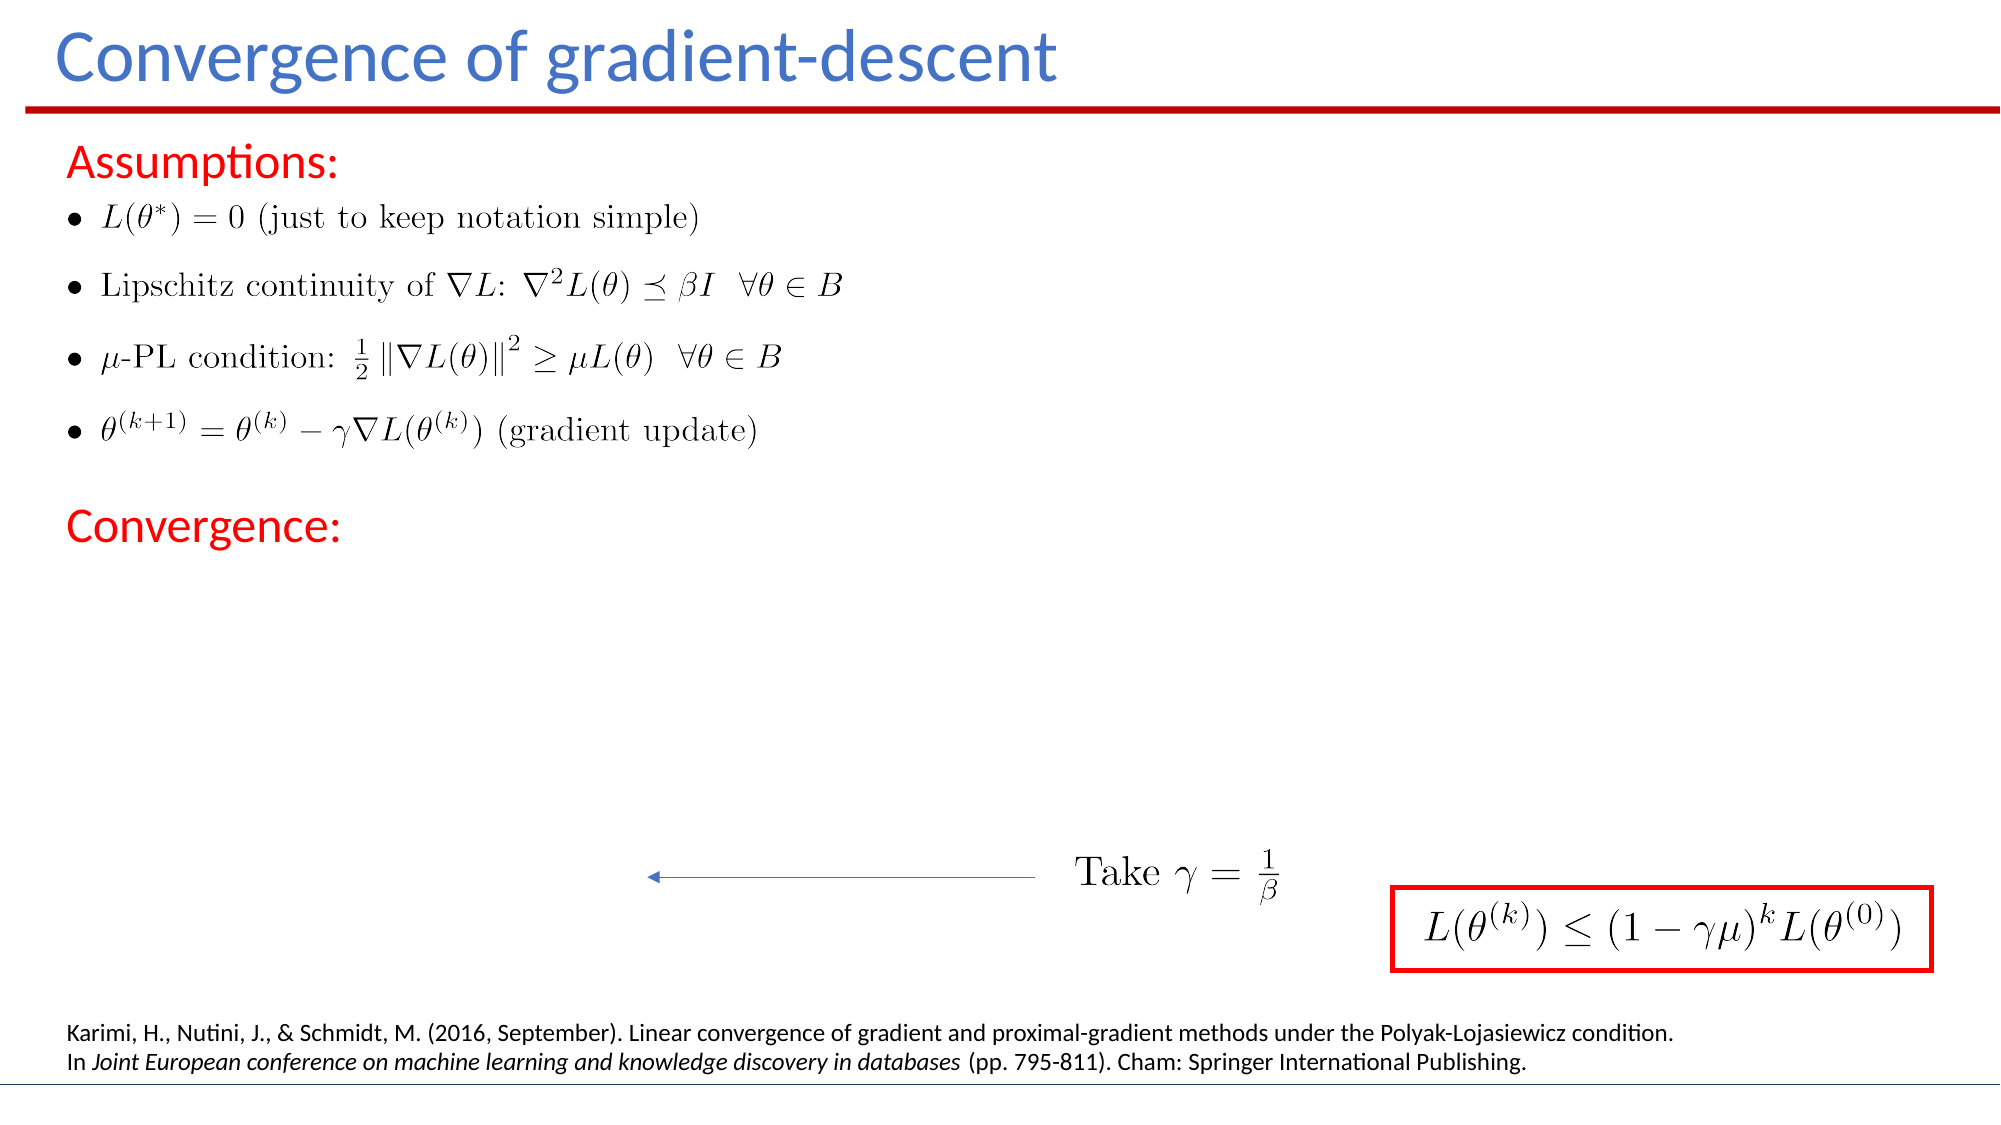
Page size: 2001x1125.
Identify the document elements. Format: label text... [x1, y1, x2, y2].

picture [68, 568, 1900, 961]
text_box Convergence: [51, 484, 719, 560]
text_box Assumptions: [51, 121, 719, 197]
text_box [24, 105, 40, 115]
picture [68, 202, 842, 449]
text_box [1392, 887, 1933, 972]
text_box [1967, 105, 2000, 115]
text_box Convergence of gradient-descent [40, 0, 1967, 374]
text_box Karimi, H., Nutini, J., & Schmidt, M. (2016, September). Linear convergence of gradient and proximal-gradient methods under the Polyak-Lojasiewicz condition. In Joint European conference on machine learning and knowledge discovery in databases (pp. 795-811). Cham: Springer International Publishing. [52, 1008, 1693, 1084]
